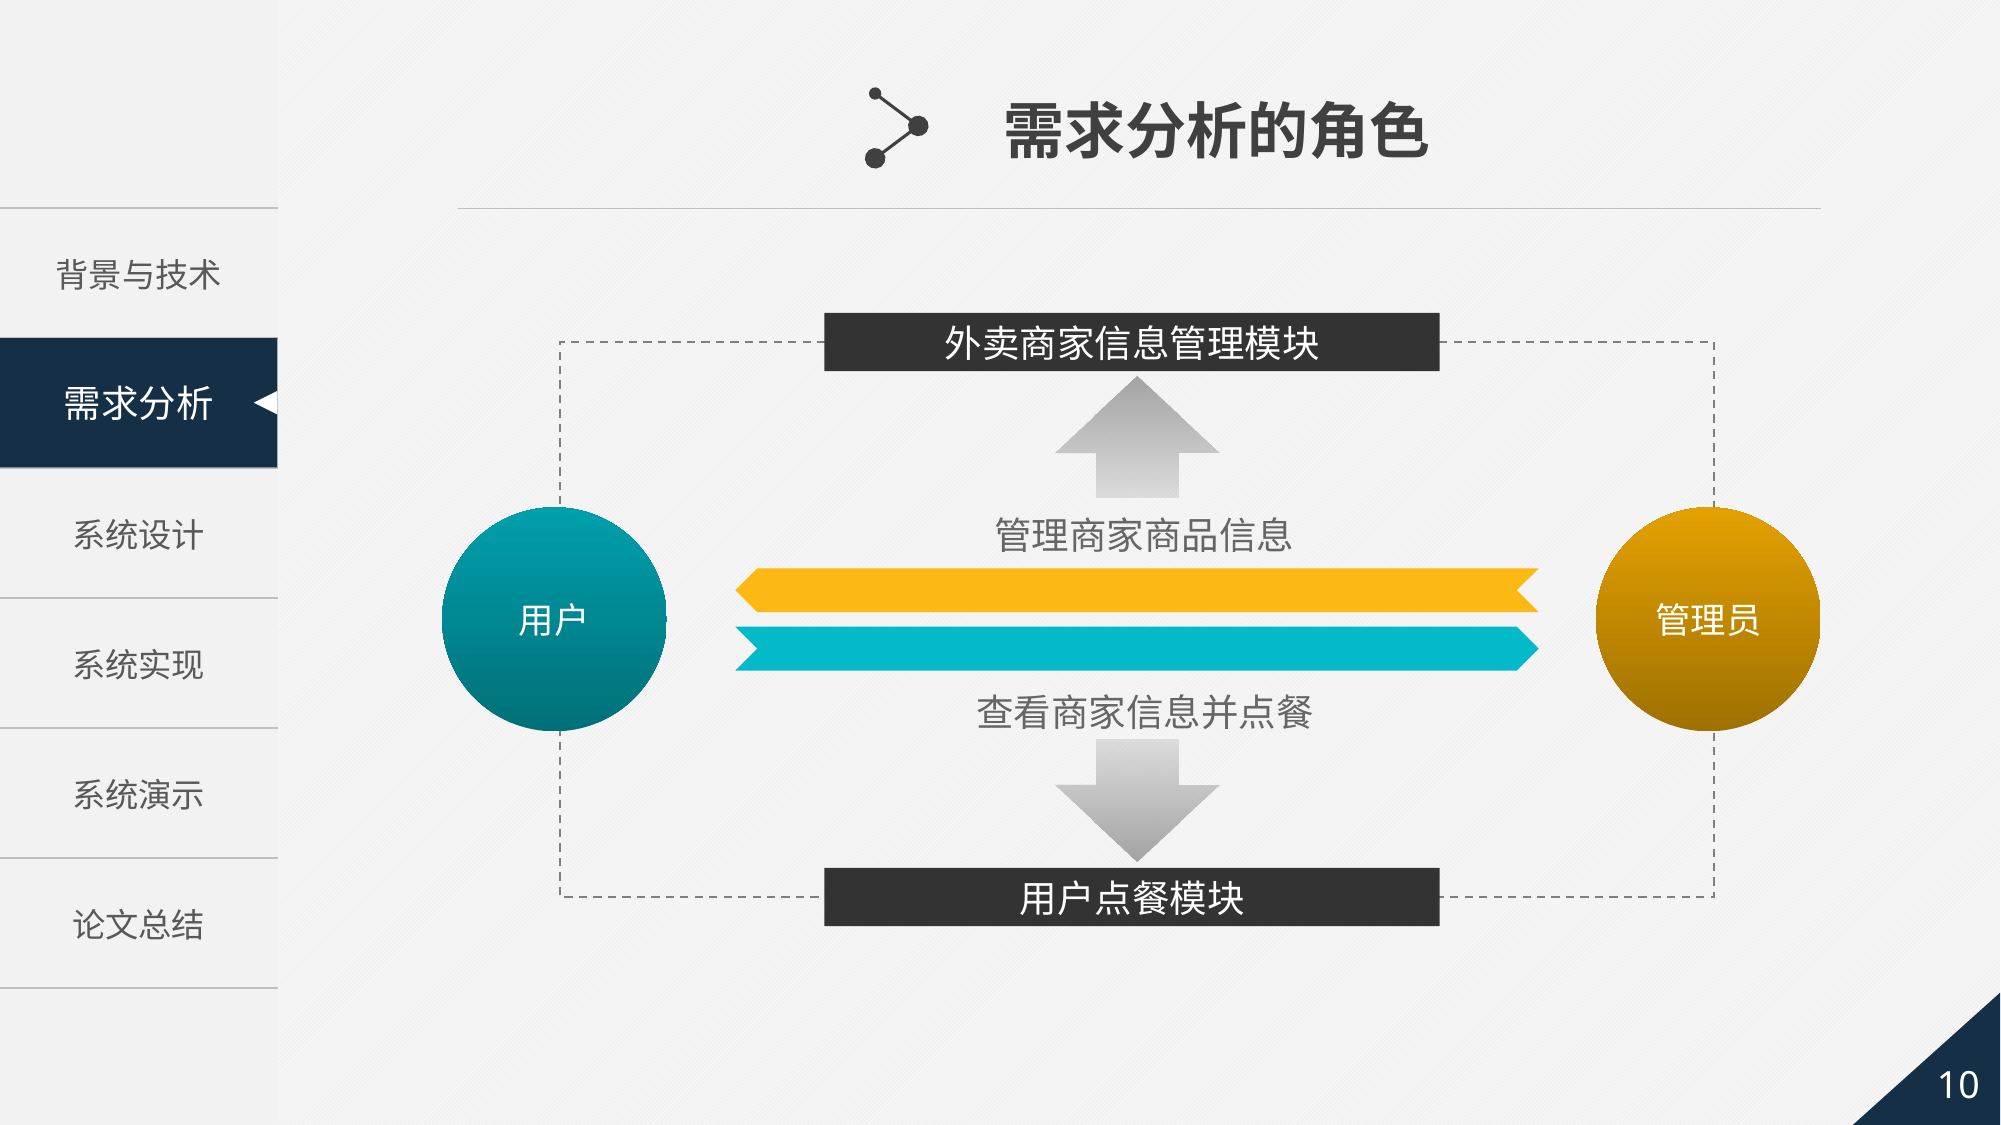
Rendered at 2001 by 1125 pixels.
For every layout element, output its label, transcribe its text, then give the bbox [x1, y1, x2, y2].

text_box 需求分析的角色 [988, 84, 1447, 173]
text_box [733, 567, 1542, 614]
text_box 管理员 [1595, 506, 1822, 733]
text_box [732, 625, 1541, 672]
text_box [559, 341, 1715, 898]
text_box 查看商家信息并点餐 [963, 682, 1327, 741]
text_box 管理商家商品信息 [981, 506, 1307, 564]
text_box [1051, 738, 1223, 863]
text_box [875, 93, 919, 159]
text_box 用户点餐模块 [823, 867, 1441, 927]
text_box [1051, 374, 1223, 499]
text_box 外卖商家信息管理模块 [823, 312, 1441, 372]
text_box 用户 [441, 506, 668, 733]
